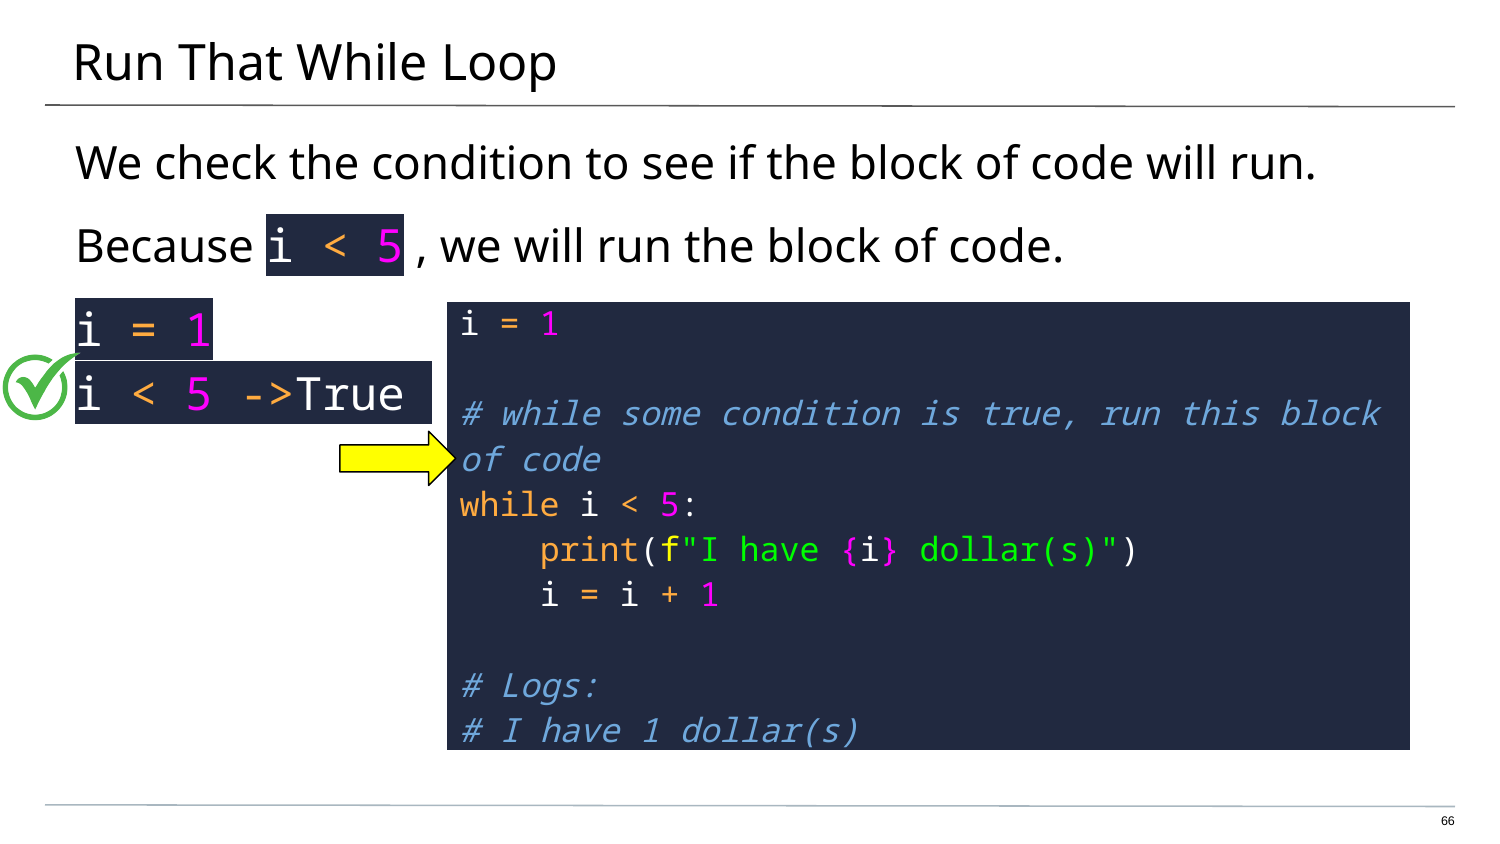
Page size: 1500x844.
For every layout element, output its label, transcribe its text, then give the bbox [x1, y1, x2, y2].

picture [0, 348, 83, 422]
subtitle We check the condition to see if the block of code will run. Because i < 5 , we will run the block of code. i = 1 i < 5 ->True [0, 110, 1500, 171]
text_box [339, 431, 456, 486]
title Run That While Loop [0, 0, 1500, 88]
table_header i = 1 # while some condition is true, run this block of code while i < 5: print(f"I have {i} dollar(s)") i = i + 1 # Logs: # I have 1 dollar(s) [447, 302, 1410, 750]
slide_number 66 [1412, 813, 1455, 831]
